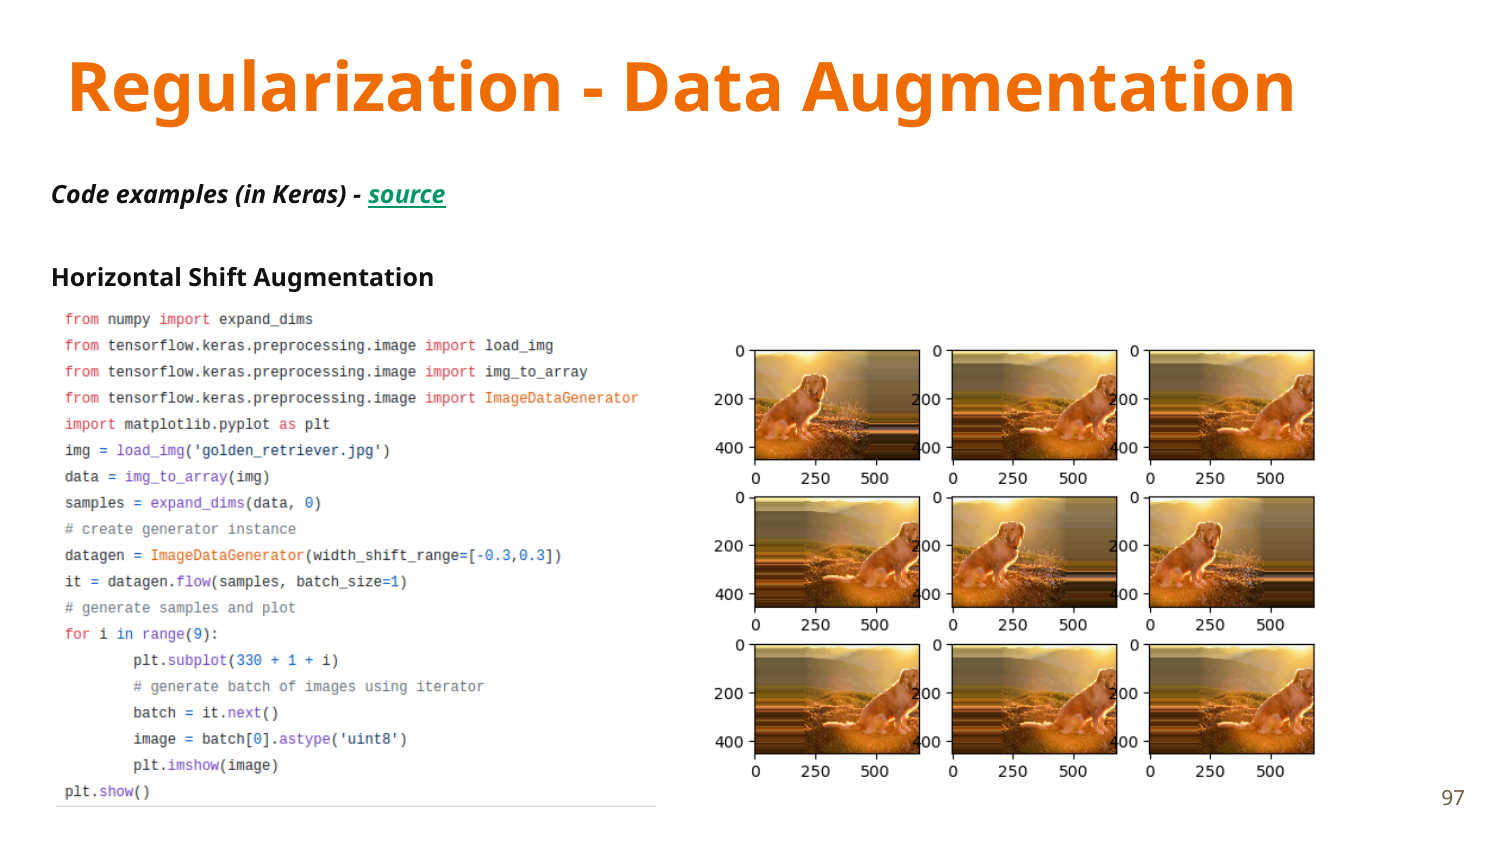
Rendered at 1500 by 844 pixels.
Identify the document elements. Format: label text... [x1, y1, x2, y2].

text_box Code examples (in Keras) - source Horizontal Shift Augmentation [35, 146, 1451, 300]
picture [679, 323, 1353, 804]
slide_number 97 [1389, 764, 1480, 830]
title Regularization - Data Augmentation [51, 23, 1451, 146]
picture [55, 311, 656, 807]
